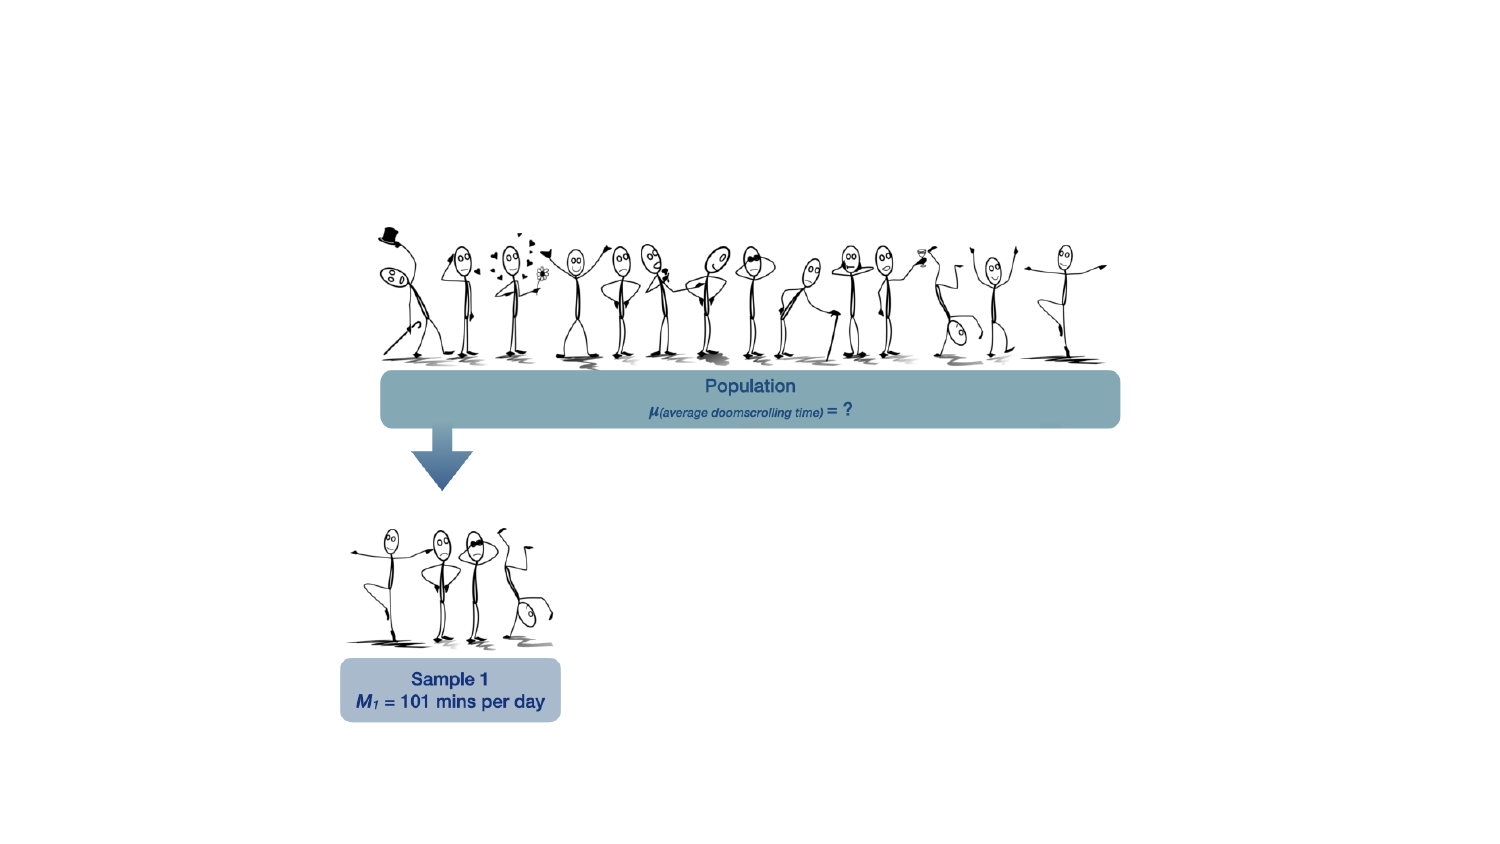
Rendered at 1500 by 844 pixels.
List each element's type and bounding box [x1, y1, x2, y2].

picture [333, 195, 1167, 753]
